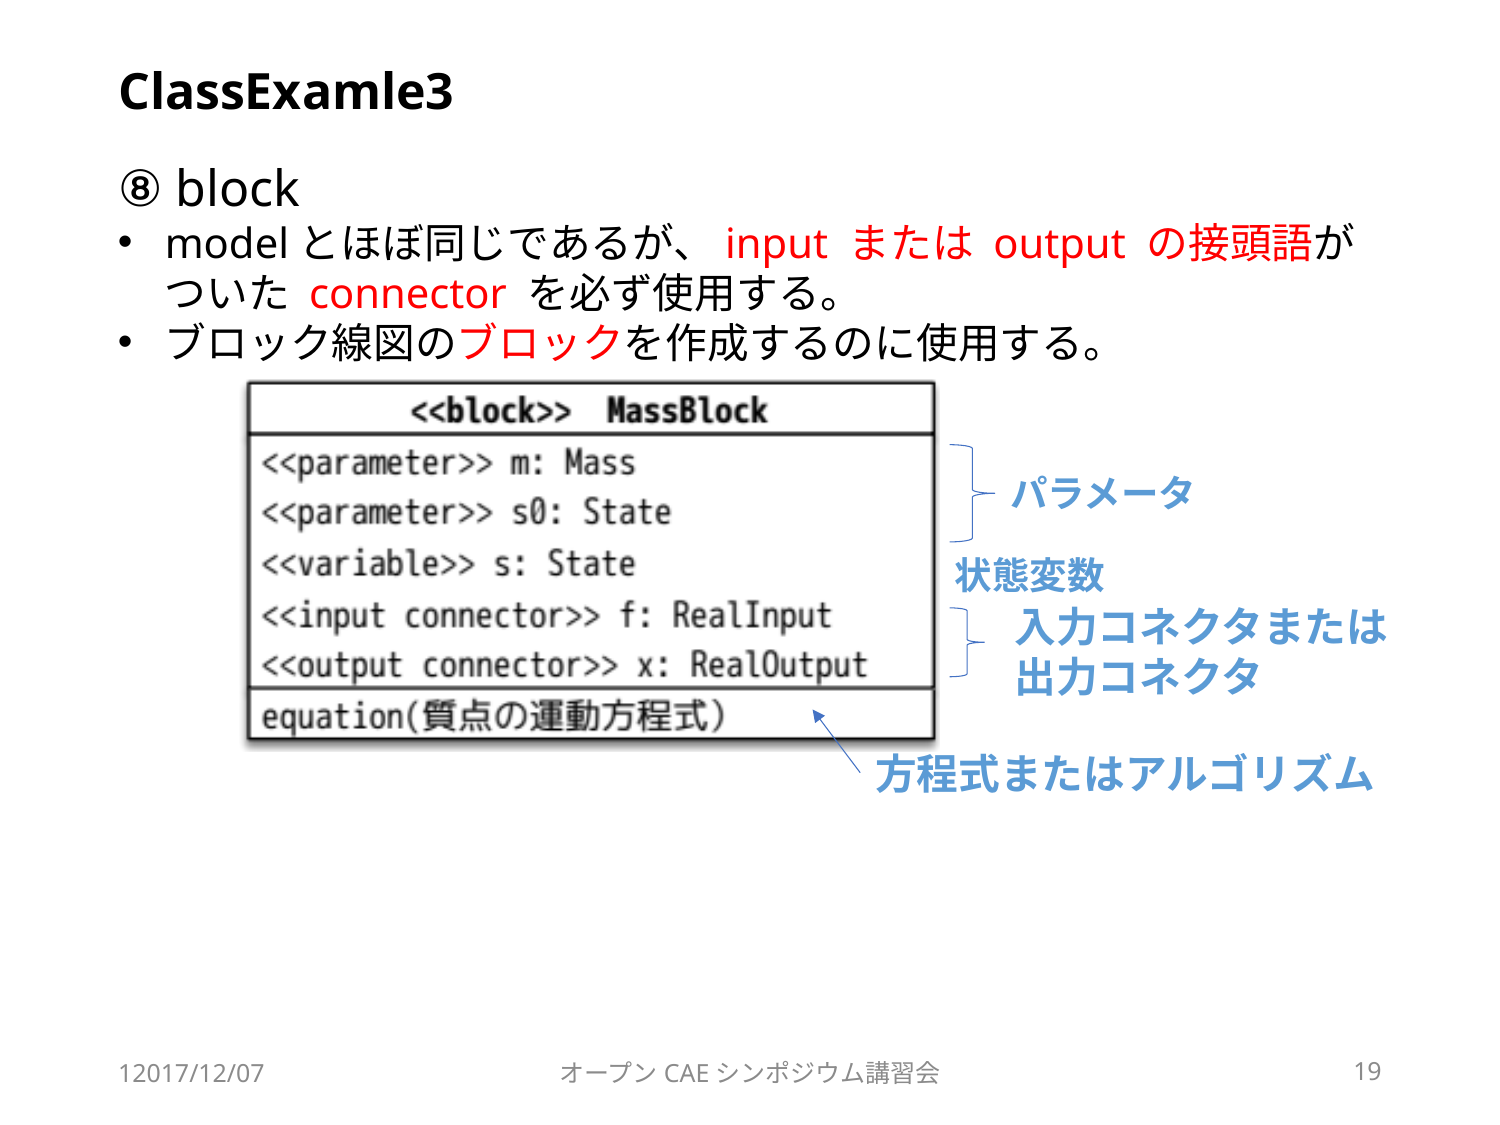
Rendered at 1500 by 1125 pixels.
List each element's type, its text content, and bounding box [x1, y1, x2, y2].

text_box パラメータ [995, 462, 1291, 523]
text_box [949, 444, 996, 543]
text_box ⑧ block modelとほぼ同じであるが、input または output の接頭語がついた connector を必ず使用する。 ブロック線図のブロックを作成するのに使用する。 [103, 149, 1397, 374]
title ClassExamle3 [103, 59, 1397, 142]
picture [236, 376, 940, 752]
footer オープンCAEシンポジウム講習会 [496, 1042, 1004, 1103]
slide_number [103, 1042, 441, 1103]
text_box 状態変数 [940, 544, 1236, 605]
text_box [812, 709, 861, 774]
text_box 入力コネクタまたは 出力コネクタ [999, 593, 1421, 709]
slide_number 19 [1059, 1042, 1397, 1103]
text_box 方程式またはアルゴリズム [860, 740, 1421, 806]
text_box [949, 607, 985, 678]
